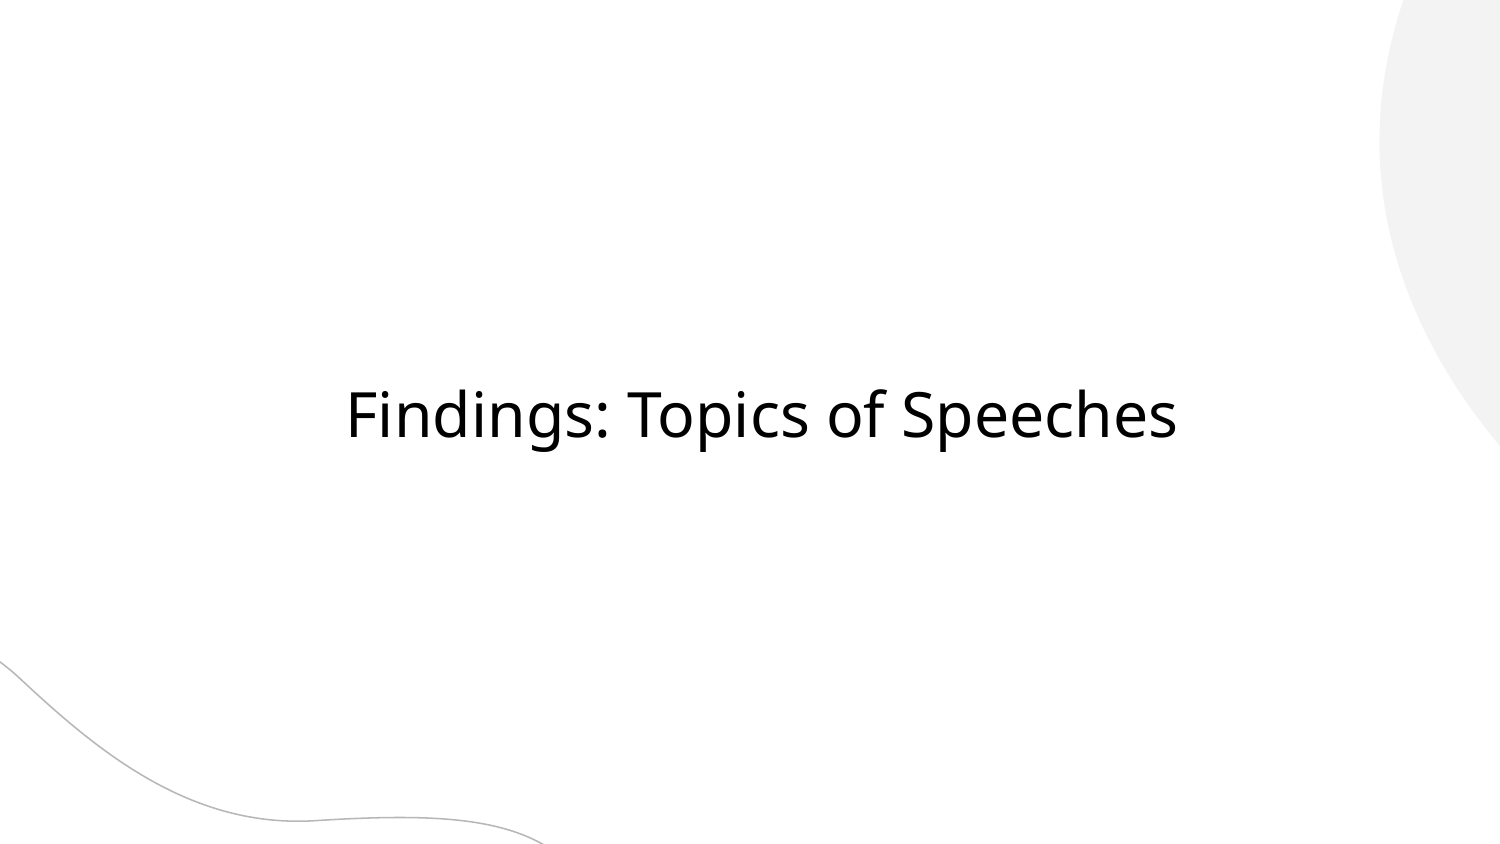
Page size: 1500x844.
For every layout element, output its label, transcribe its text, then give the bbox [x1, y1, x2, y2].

title Findings: Topics of Speeches [130, 374, 1395, 469]
